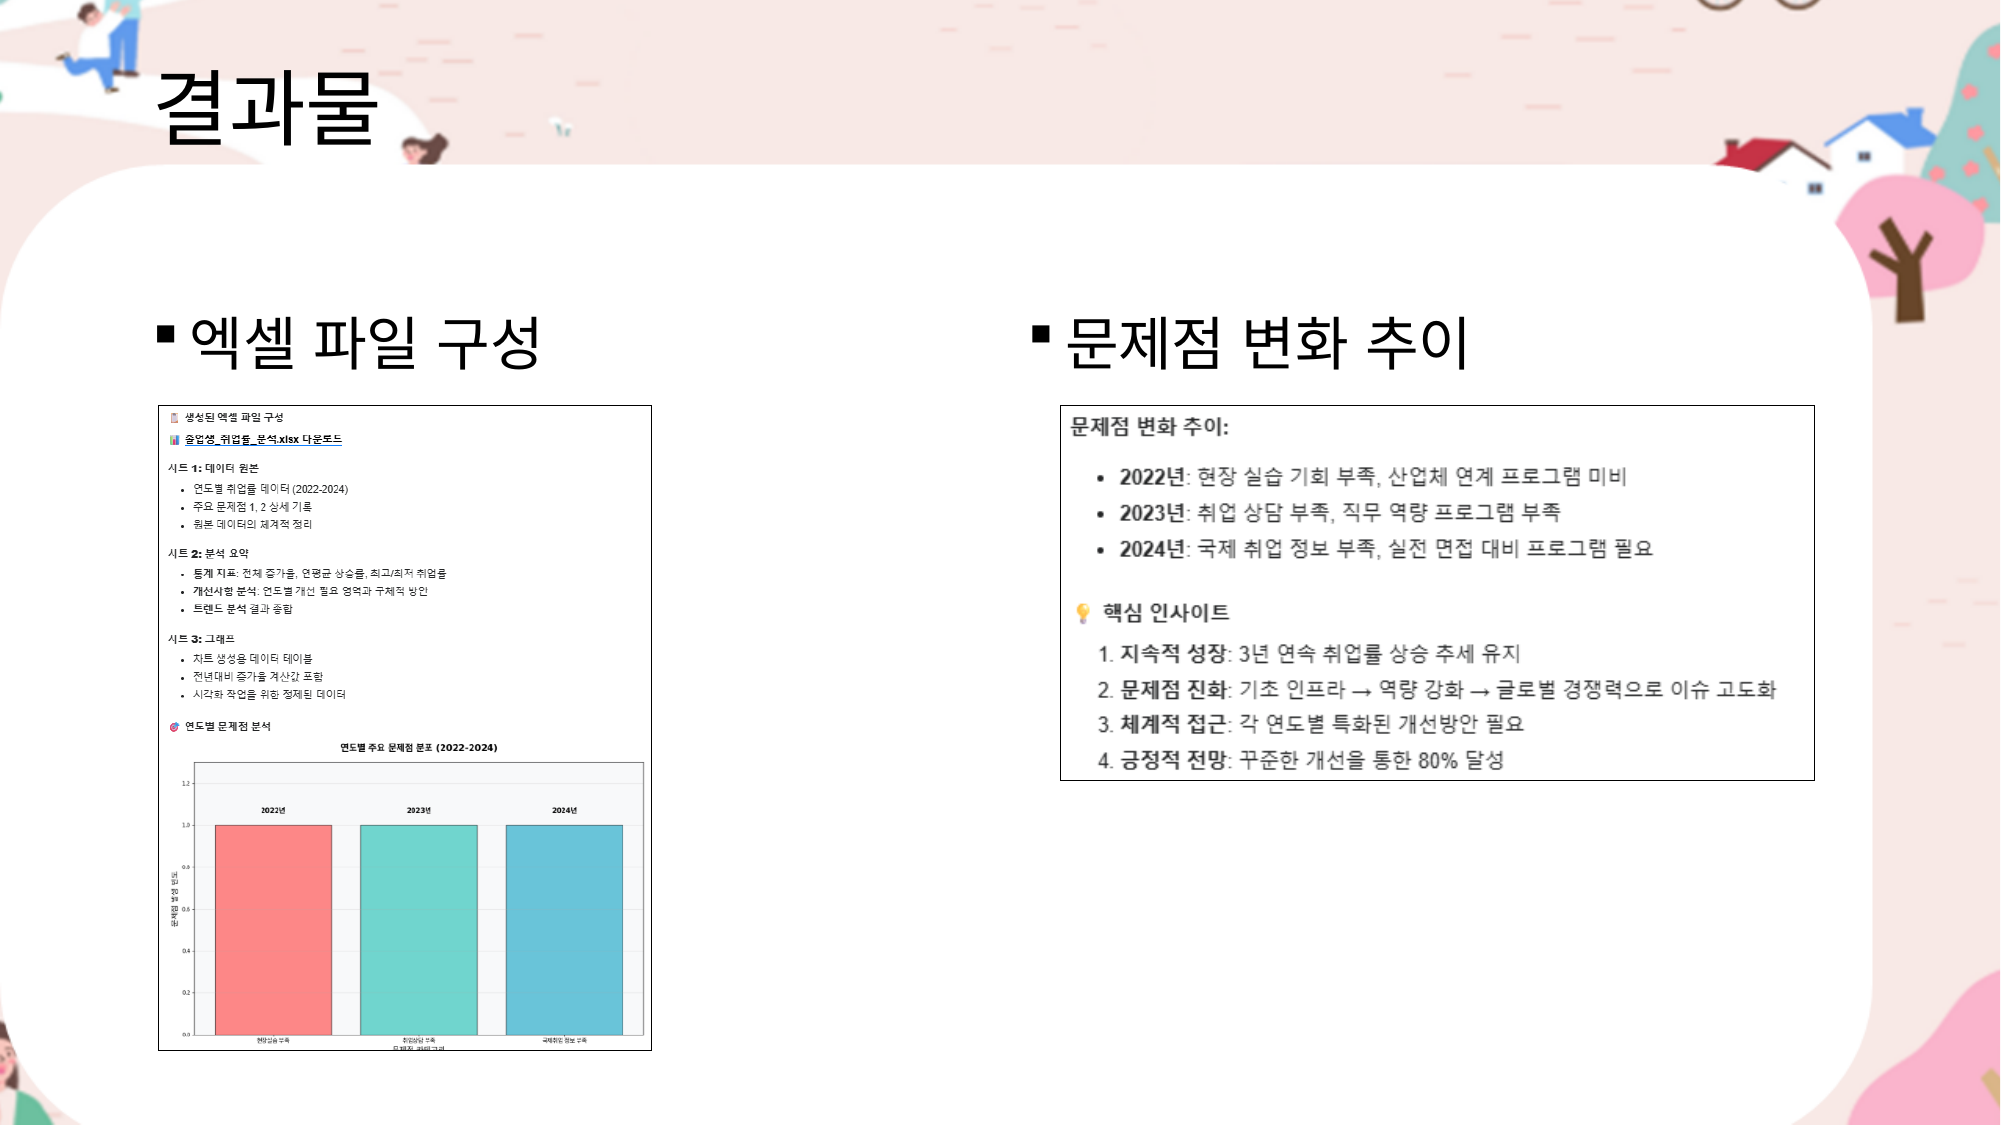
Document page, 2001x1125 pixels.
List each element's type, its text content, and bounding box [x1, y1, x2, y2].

list 문제점 변화 추이 [1012, 299, 1863, 1014]
title 결과물 [137, 59, 1863, 165]
list 엑셀 파일 구성 [137, 299, 988, 1014]
picture [0, 0, 2001, 1125]
